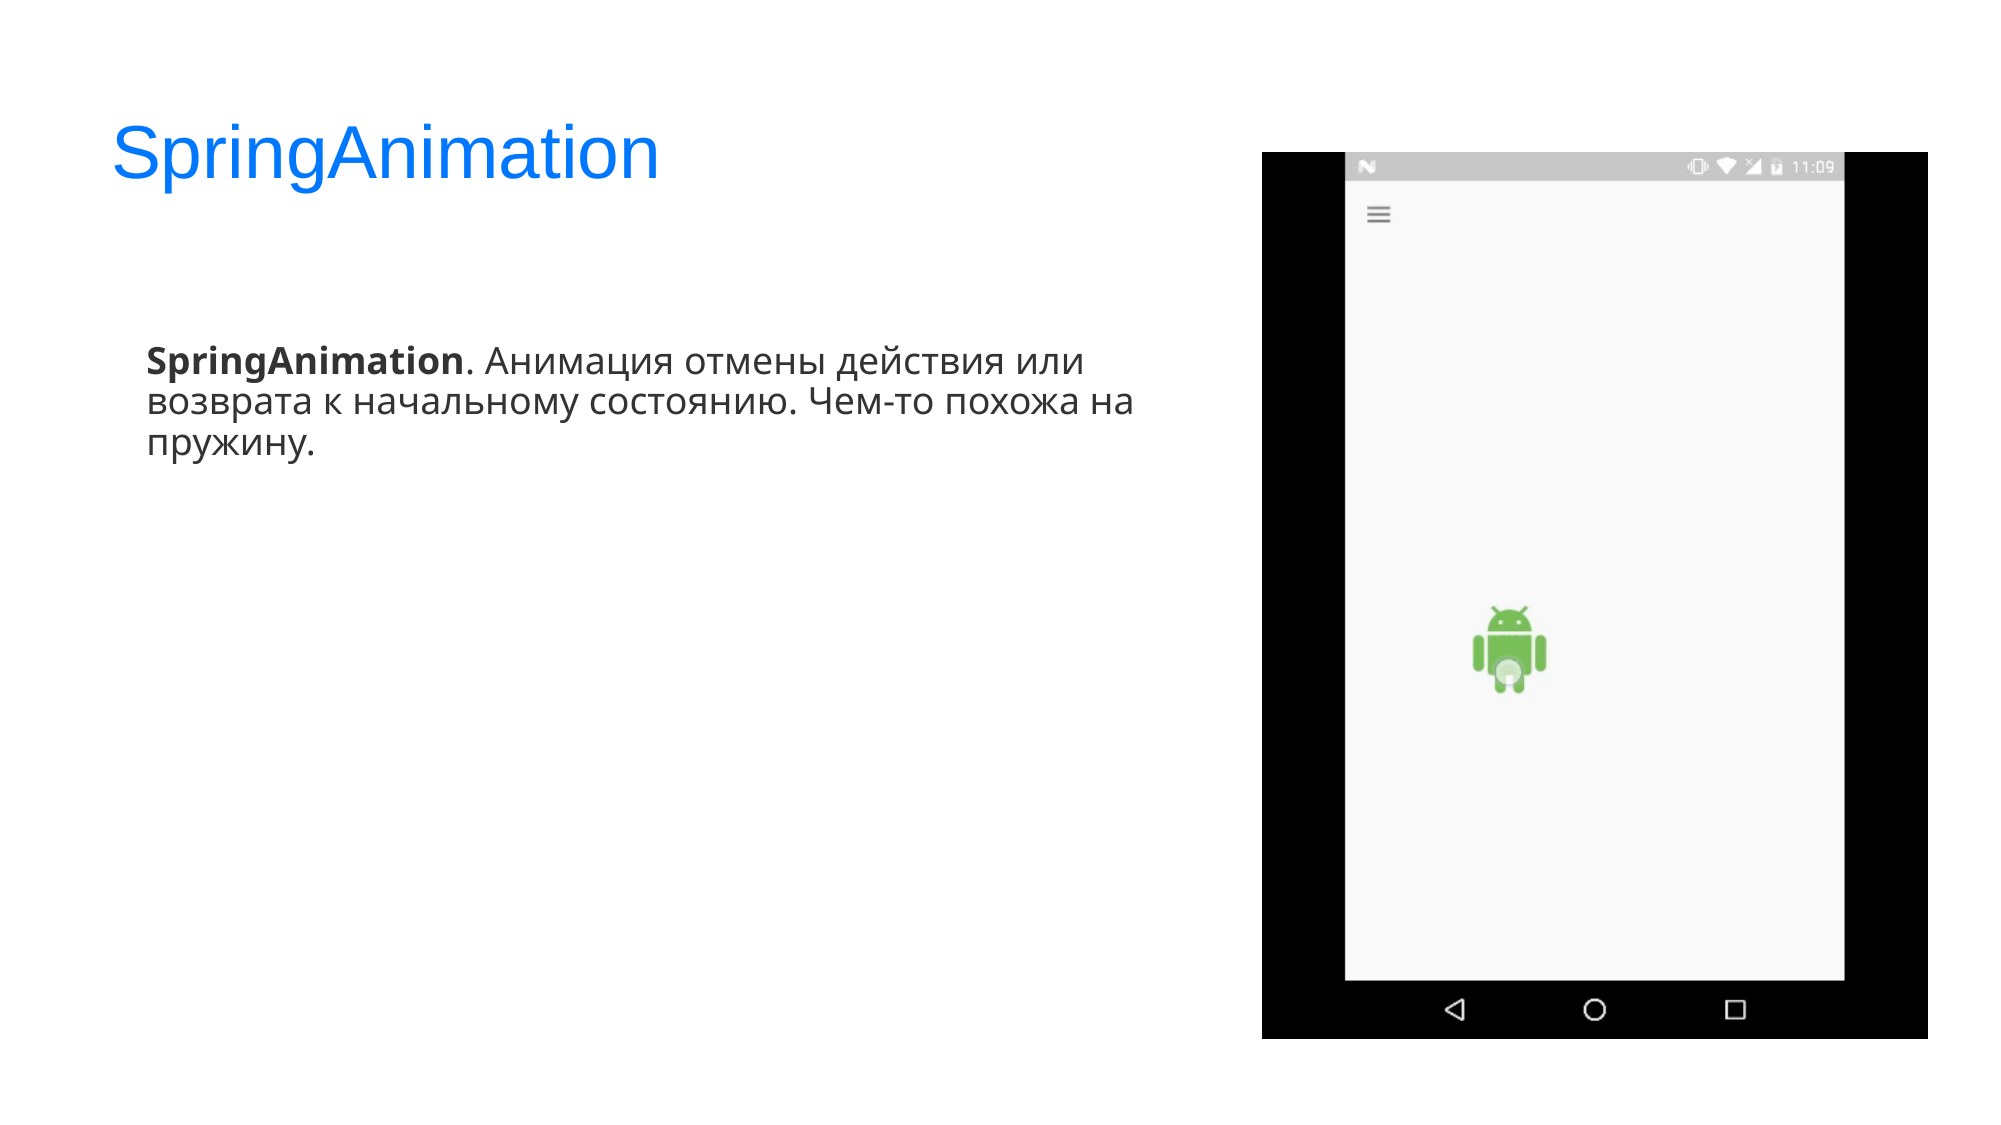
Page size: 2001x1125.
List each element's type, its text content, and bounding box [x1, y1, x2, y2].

title SpringAnimation [110, 113, 1893, 220]
picture [1262, 151, 1928, 1039]
list SpringAnimation. Анимация отмены действия или возврата к начальному состоянию. Чем-то похожа на пружину. [138, 333, 1197, 1057]
